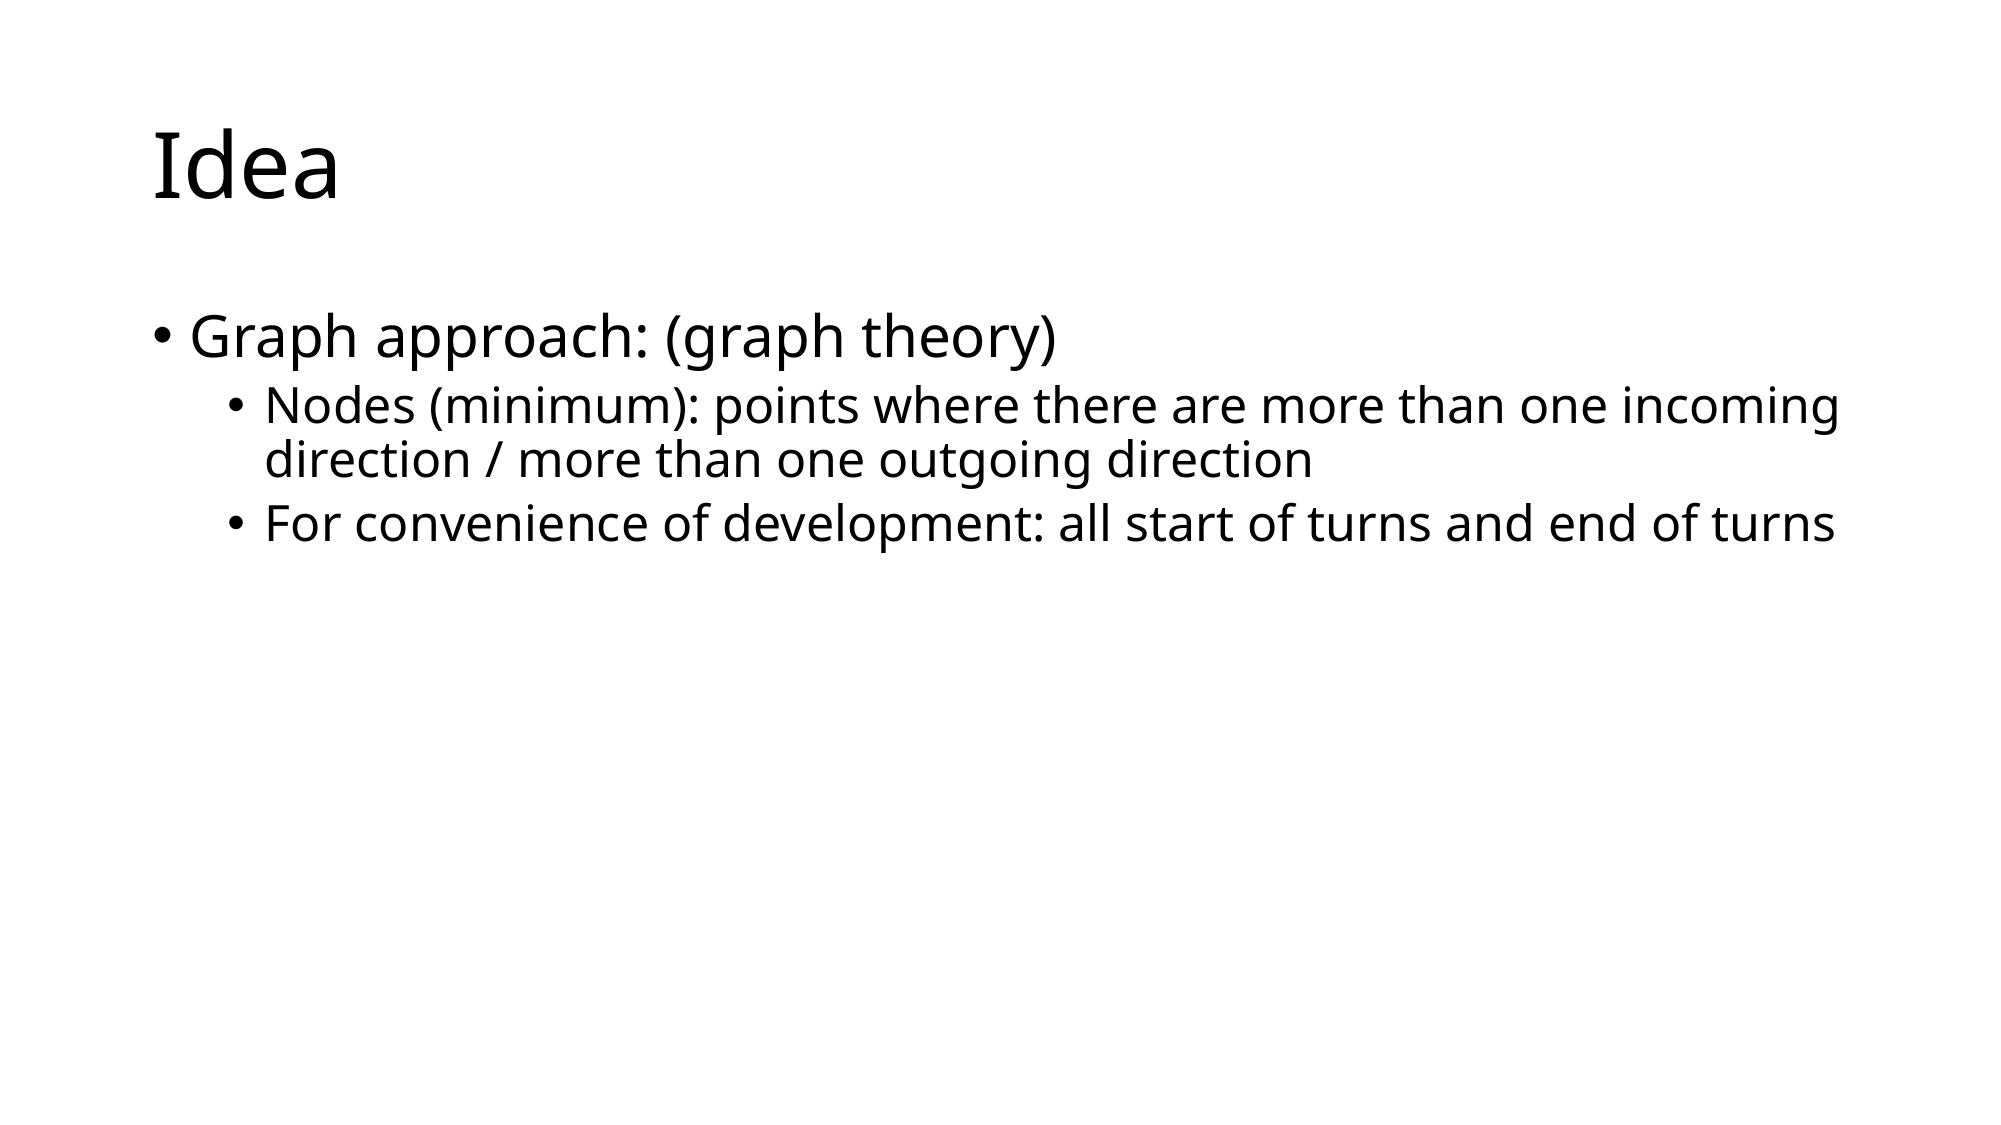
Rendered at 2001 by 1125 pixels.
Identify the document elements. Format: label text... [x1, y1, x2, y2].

list Graph approach: (graph theory) Nodes (minimum): points where there are more than one incoming direction / more than one outgoing direction For convenience of development: all start of turns and end of turns [137, 299, 1863, 1014]
title Idea [137, 59, 1863, 278]
